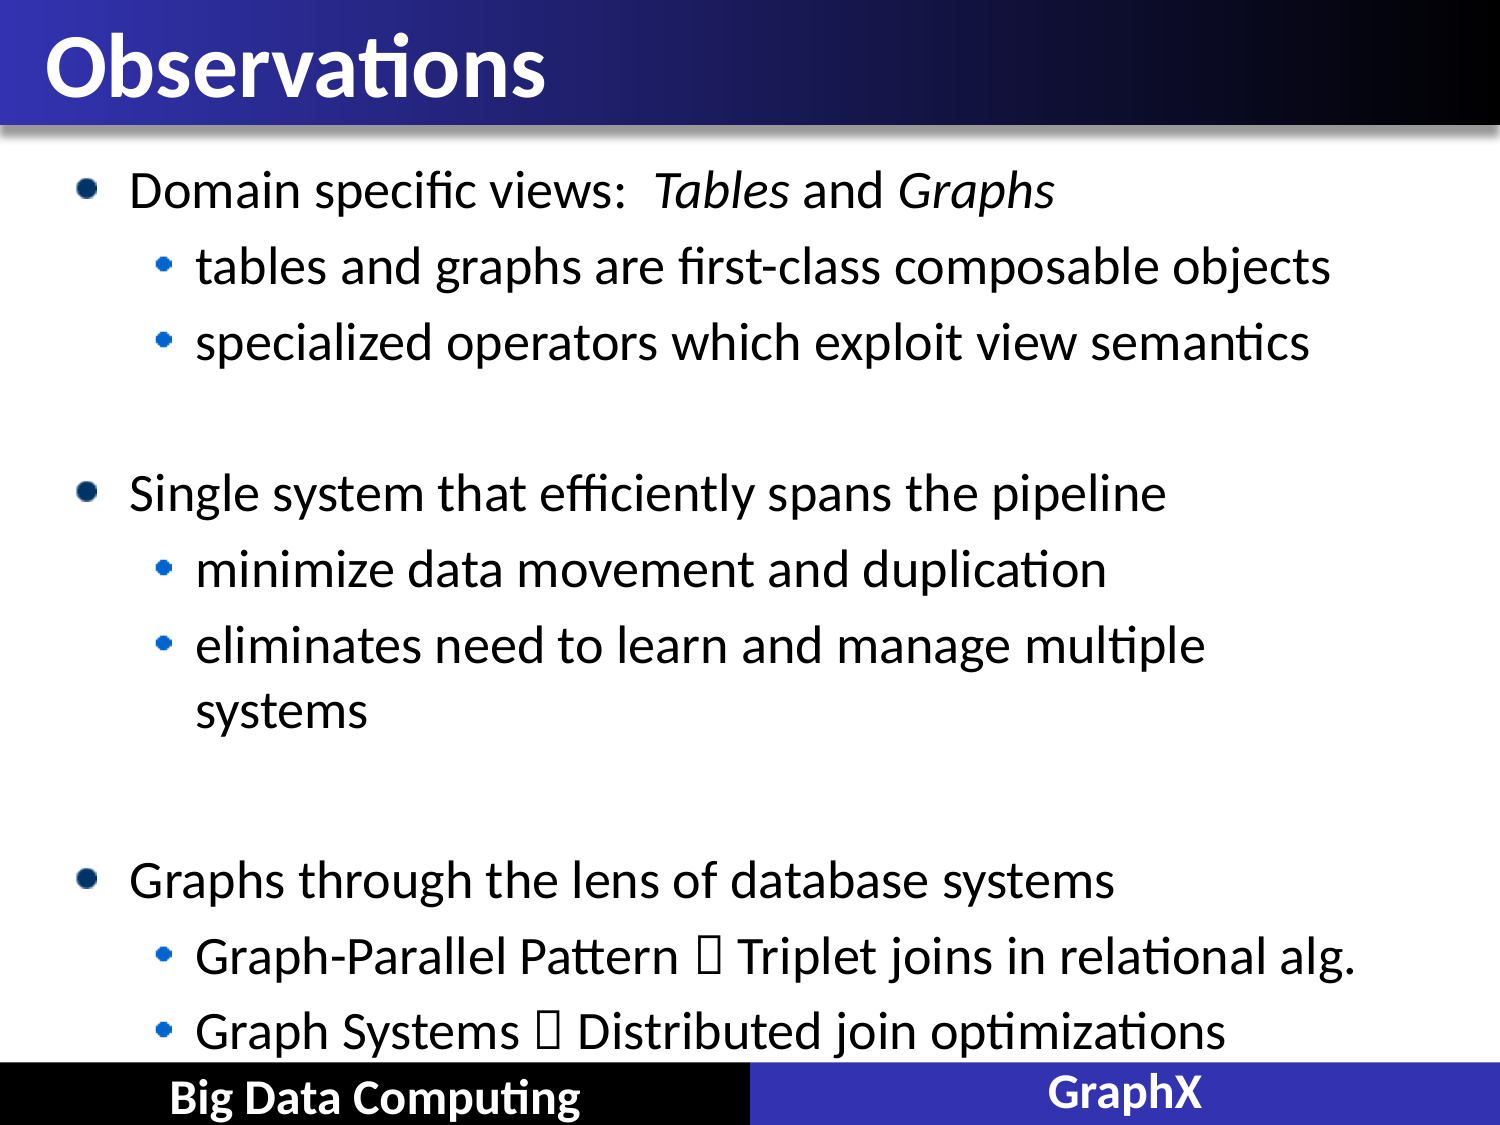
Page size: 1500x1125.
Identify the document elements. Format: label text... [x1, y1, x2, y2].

picture [148, 630, 172, 653]
text_box Big Data Computing [0, 1070, 749, 1119]
picture [73, 175, 97, 199]
text_box GraphX [749, 1058, 1500, 1119]
picture [148, 326, 172, 350]
picture [148, 251, 172, 274]
picture [148, 554, 172, 578]
picture [73, 478, 97, 502]
picture [148, 1016, 172, 1040]
list Domain specific views: Tables and Graphs tables and graphs are first-class composable objects specialized operators which exploit view semantics Single system that efficiently spans the pipeline minimize data movement and duplication eliminates need to learn and manage multiple systems Graphs through the lens of database systems Graph-Parallel Pattern  Triplet joins in relational alg. Graph Systems  Distributed join optimizations [58, 146, 1409, 1038]
picture [148, 941, 172, 964]
title Observations [0, 0, 1351, 138]
picture [73, 865, 97, 889]
